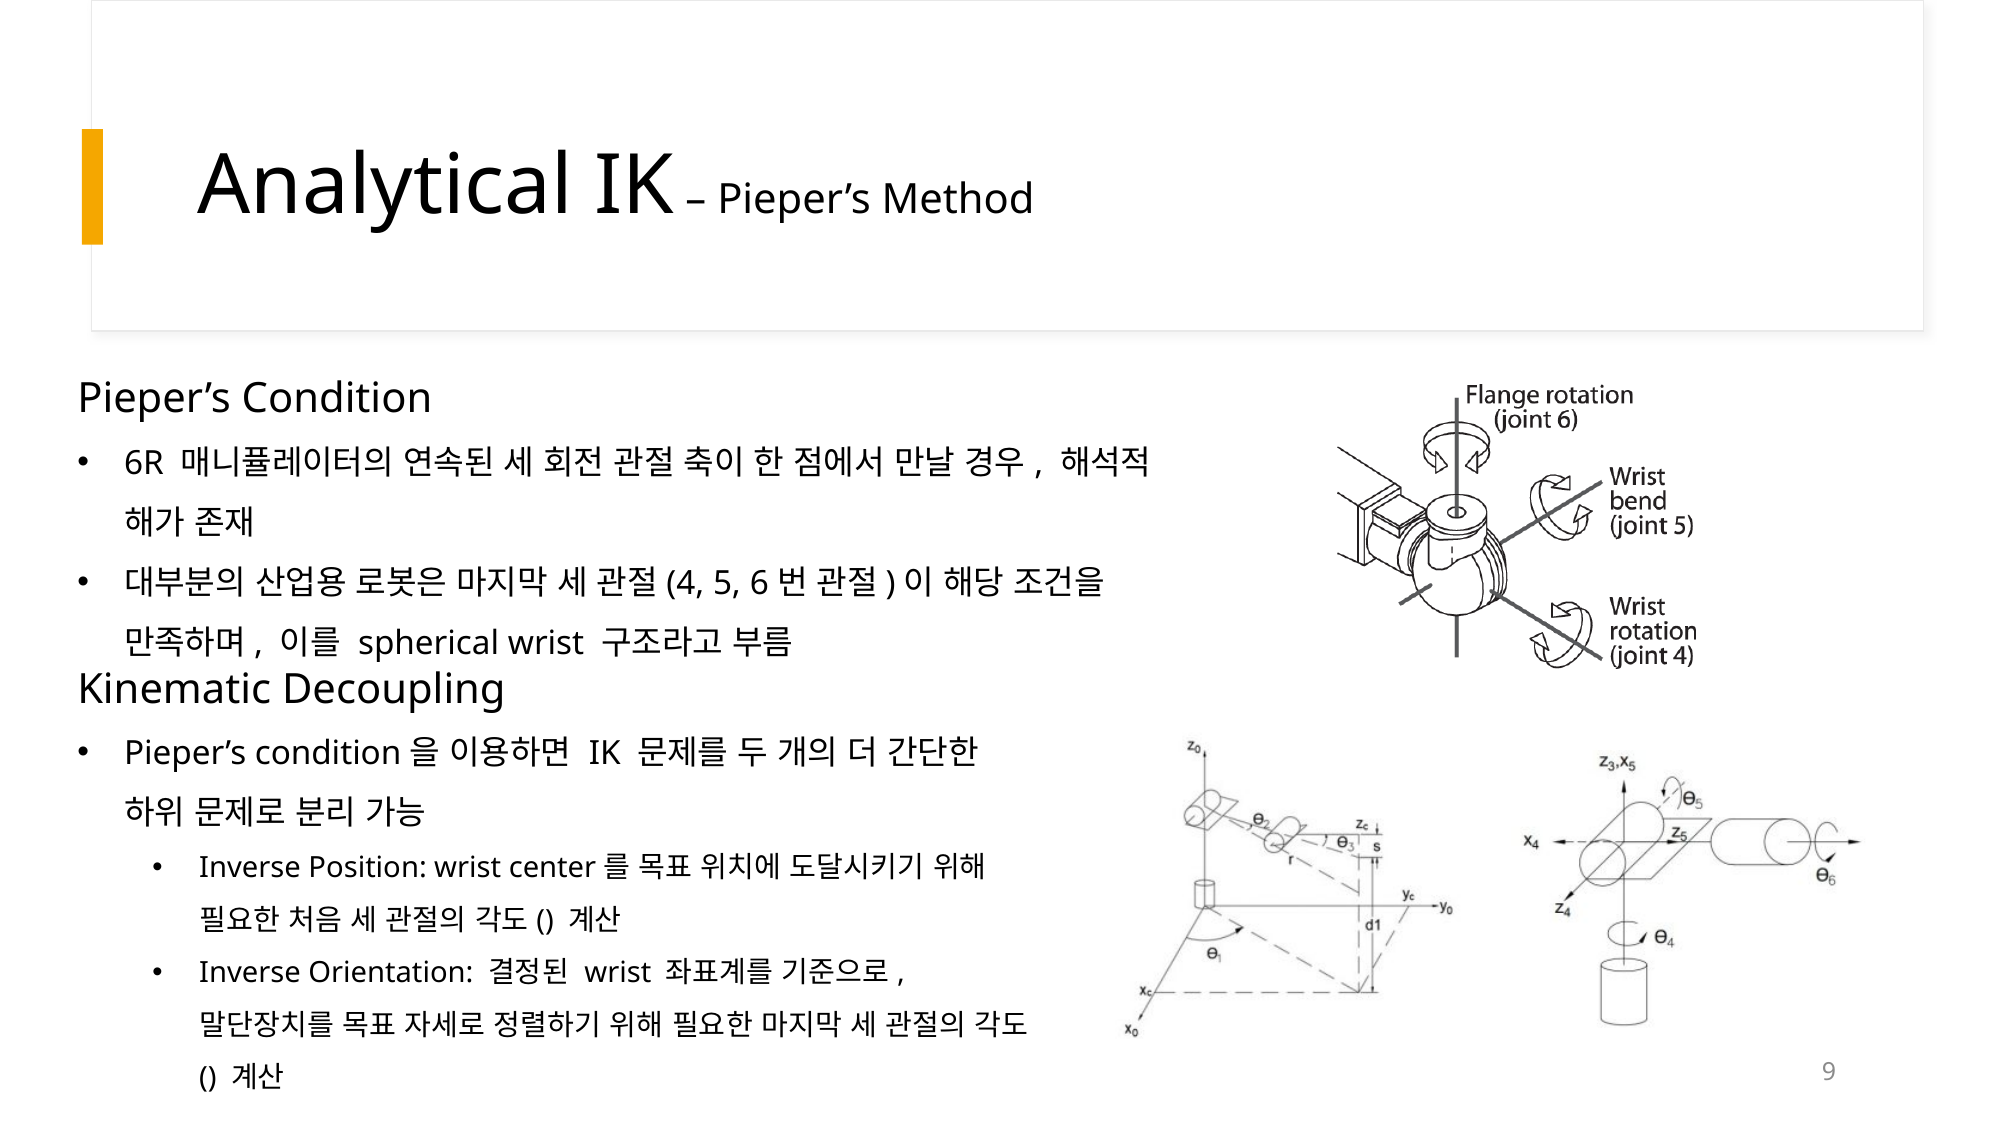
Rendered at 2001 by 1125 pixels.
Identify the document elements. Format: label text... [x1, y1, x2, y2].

title Analytical IK – Pieper’s Method [183, 90, 1851, 284]
picture [1337, 384, 1696, 669]
picture [1106, 723, 1465, 1047]
text_box Pieper’s Condition 6R 매니퓰레이터의 연속된 세 회전 관절 축이 한 점에서 만날 경우, 해석적 해가 존재 대부분의 산업용 로봇은 마지막 세 관절(4, 5, 6번 관절)이 해당 조건을 만족하며, 이를 spherical wrist 구조라고 부름 [62, 338, 1233, 669]
picture [1511, 712, 1870, 1047]
slide_number 9 [1401, 1042, 1851, 1103]
